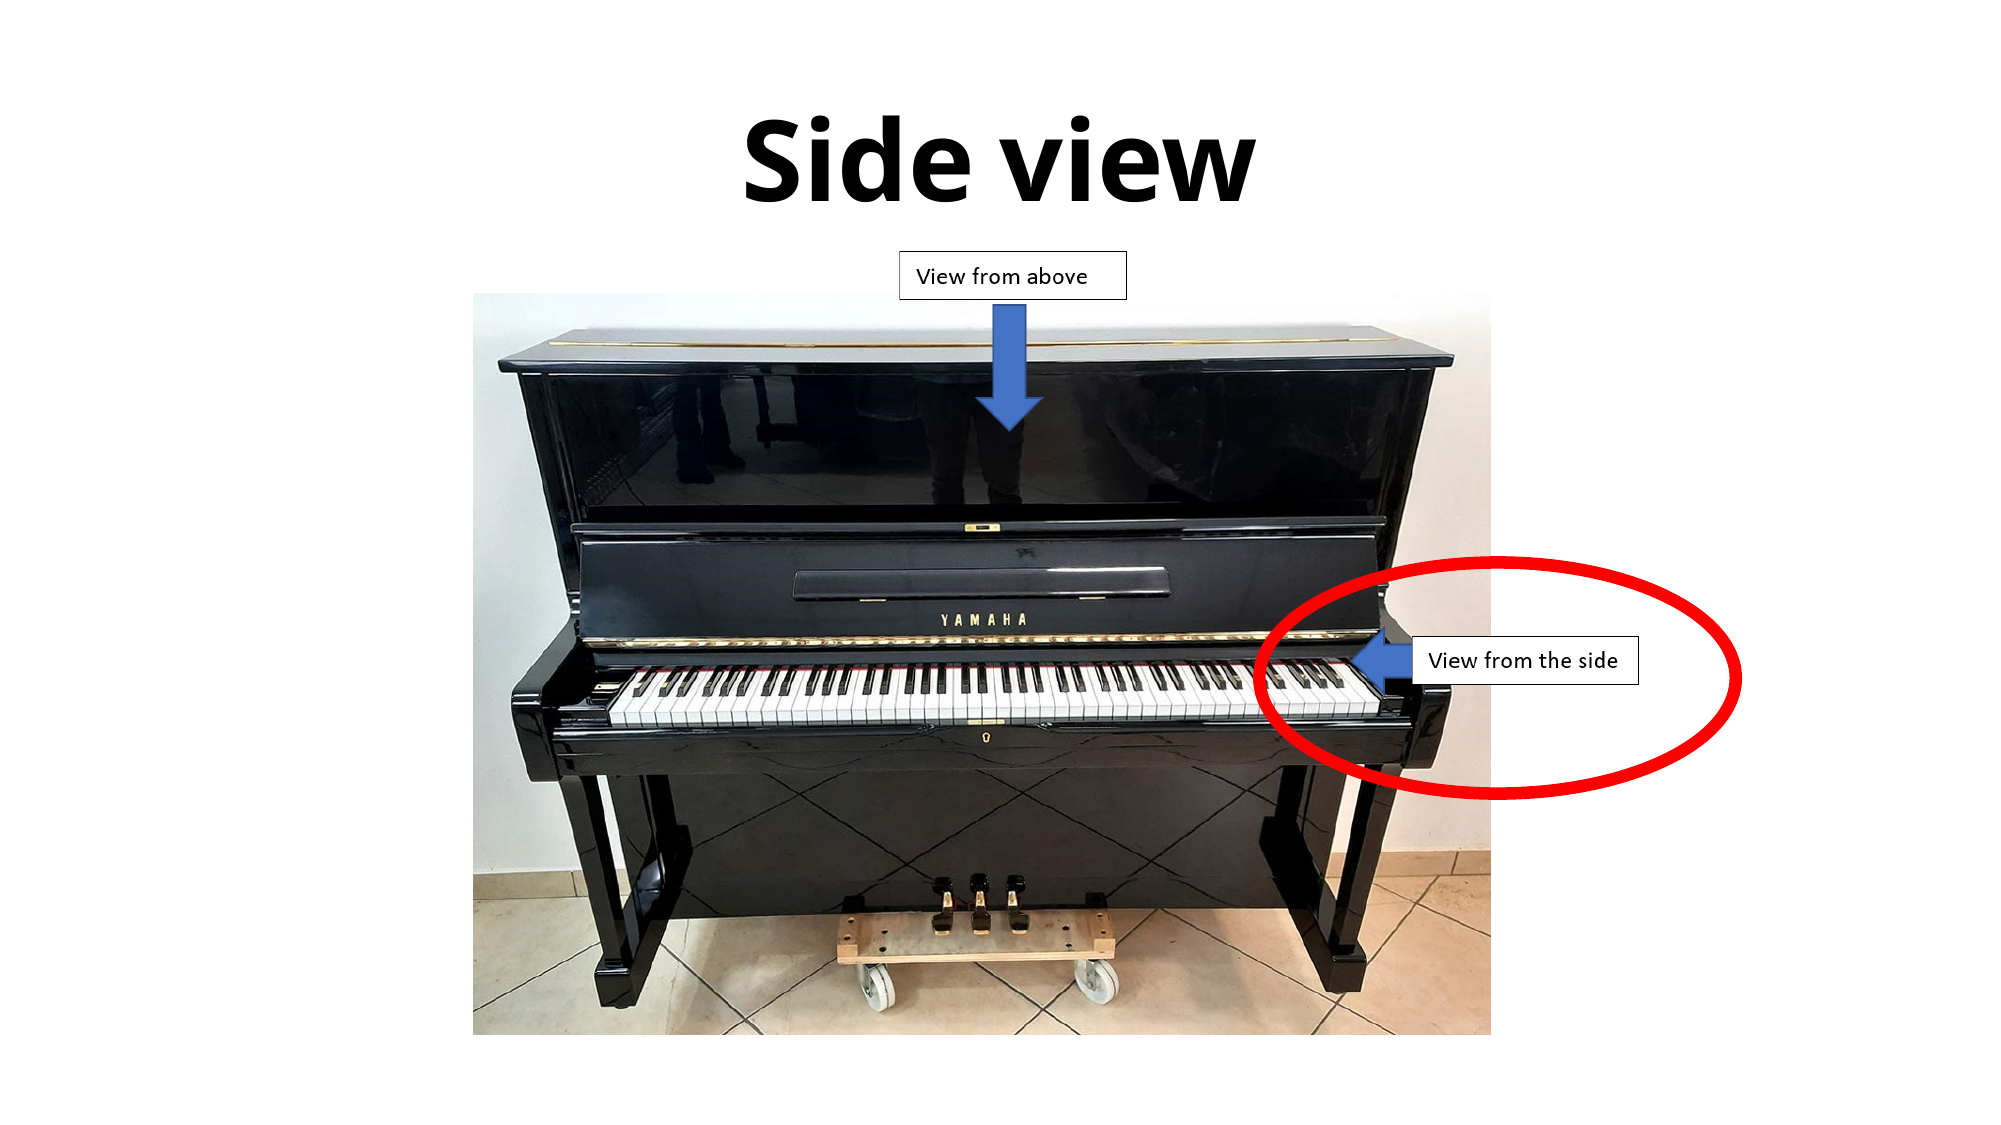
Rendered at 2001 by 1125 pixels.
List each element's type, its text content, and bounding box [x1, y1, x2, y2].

title Side view [137, 56, 1863, 275]
text_box [1646, 586, 1737, 770]
picture [449, 214, 1646, 1086]
